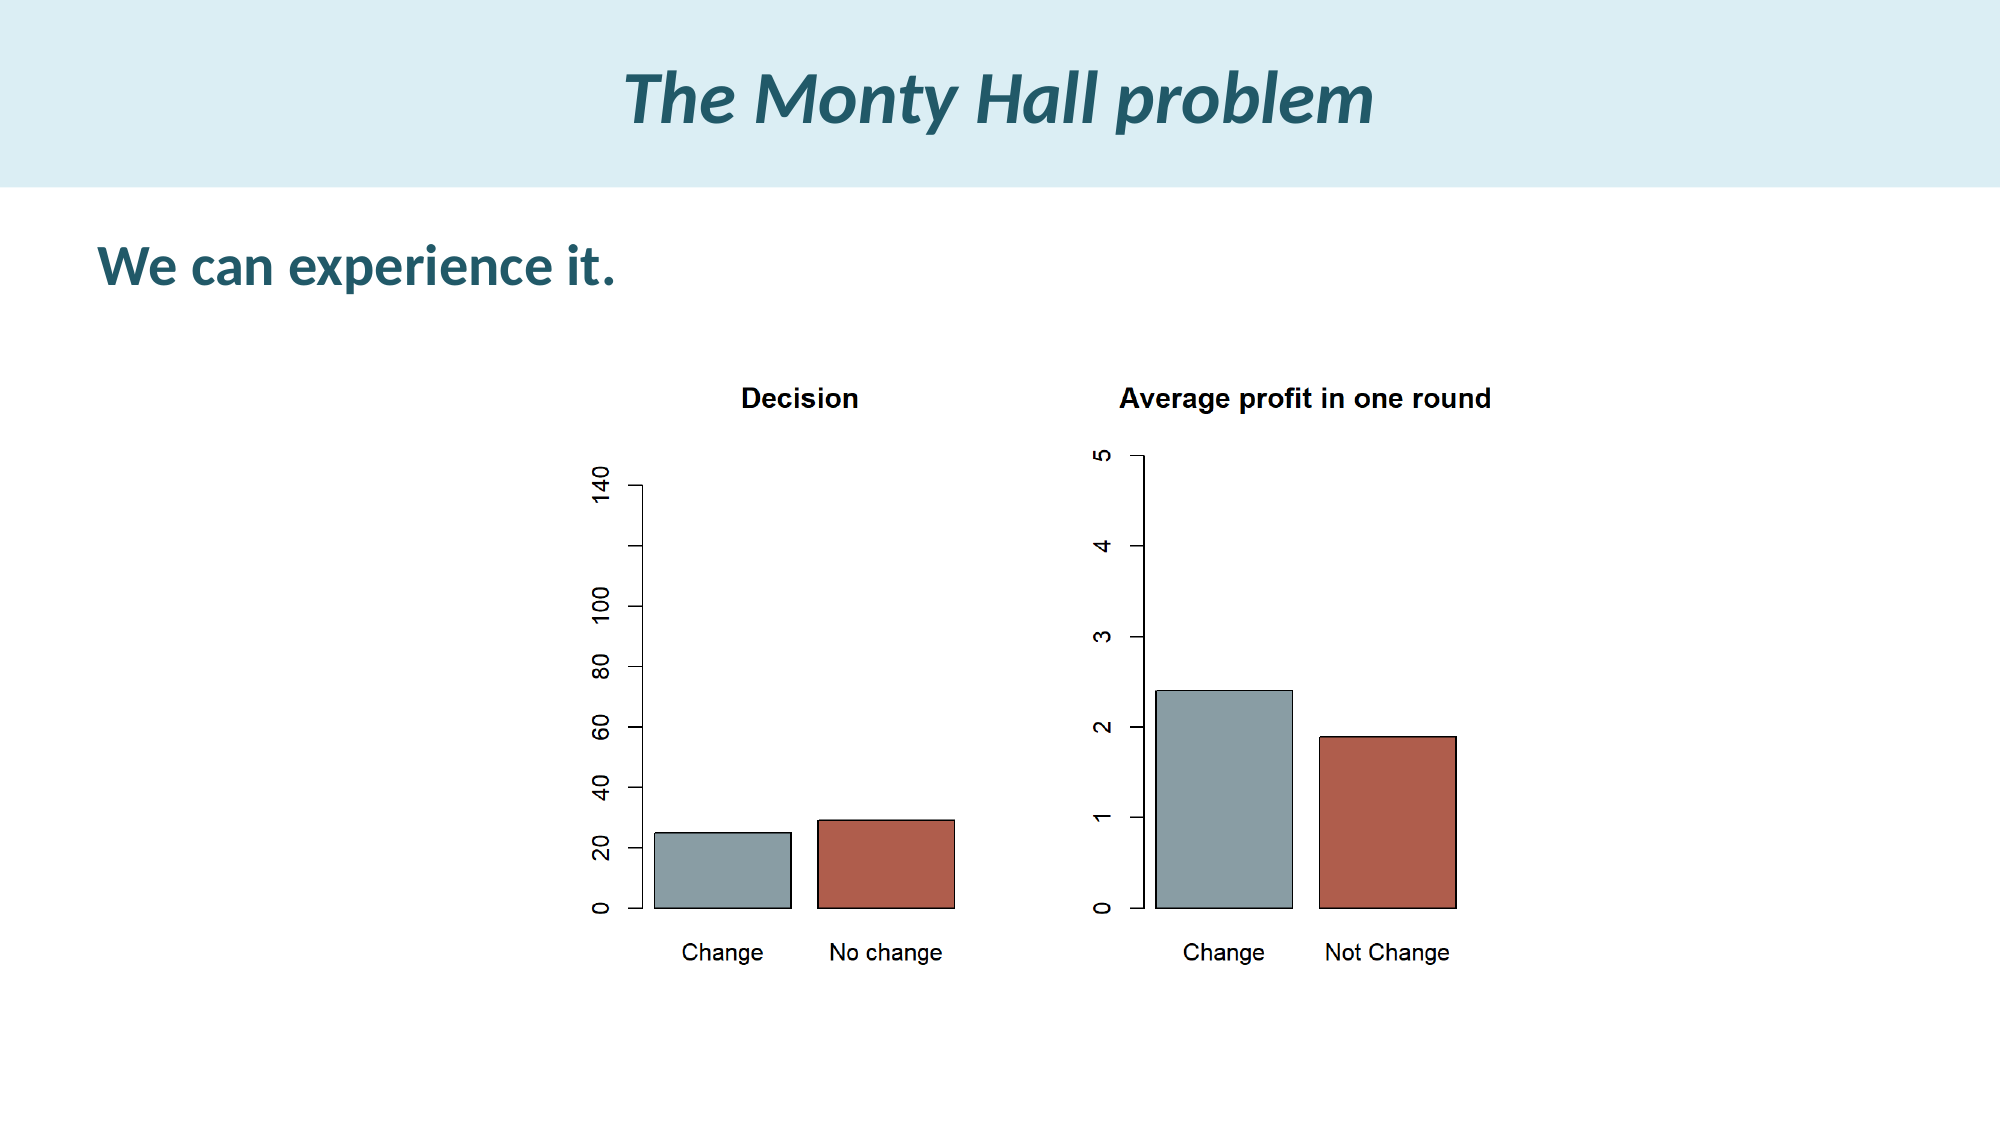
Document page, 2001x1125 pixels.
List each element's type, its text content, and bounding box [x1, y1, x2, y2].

picture [524, 337, 1528, 1054]
title The Monty Hall problem [0, 0, 2000, 188]
text_box We can experience it. [83, 219, 772, 305]
